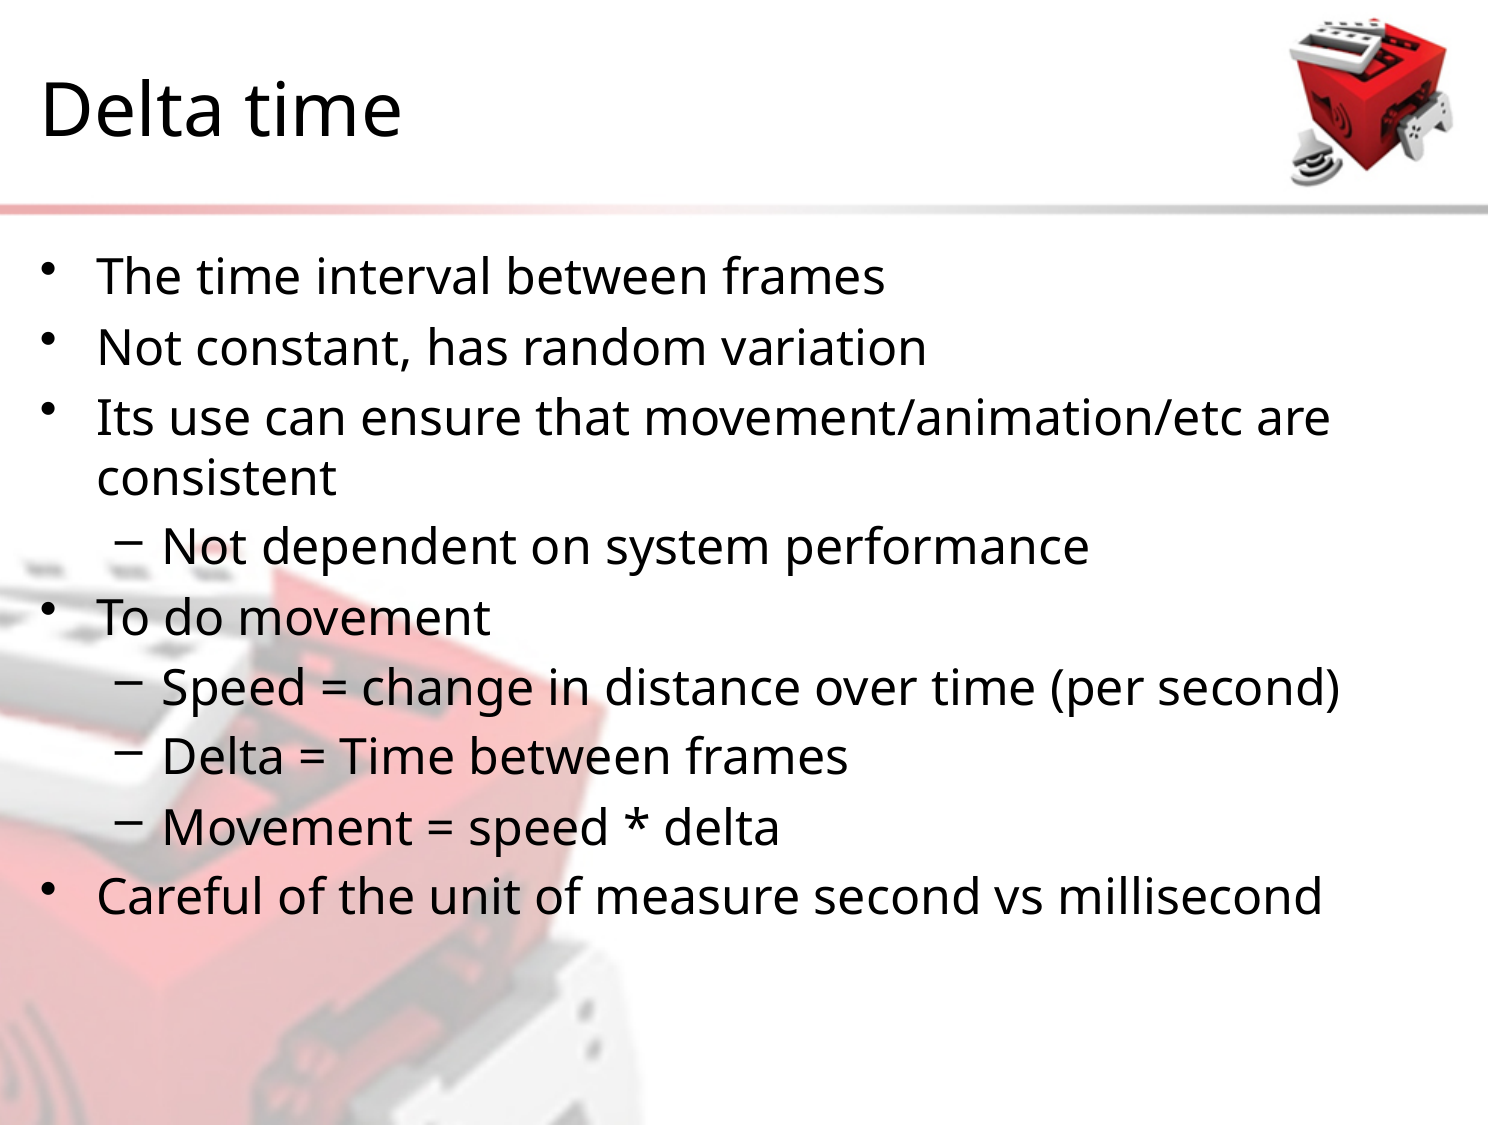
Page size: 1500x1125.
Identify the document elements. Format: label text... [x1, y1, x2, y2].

list The time interval between frames Not constant, has random variation Its use can ensure that movement/animation/etc are consistent Not dependent on system performance To do movement Speed = change in distance over time (per second) Delta = Time between frames Movement = speed * delta Careful of the unit of measure second vs millisecond [24, 237, 1450, 1000]
picture [0, 1, 1488, 1125]
title Delta time [24, 12, 1275, 200]
